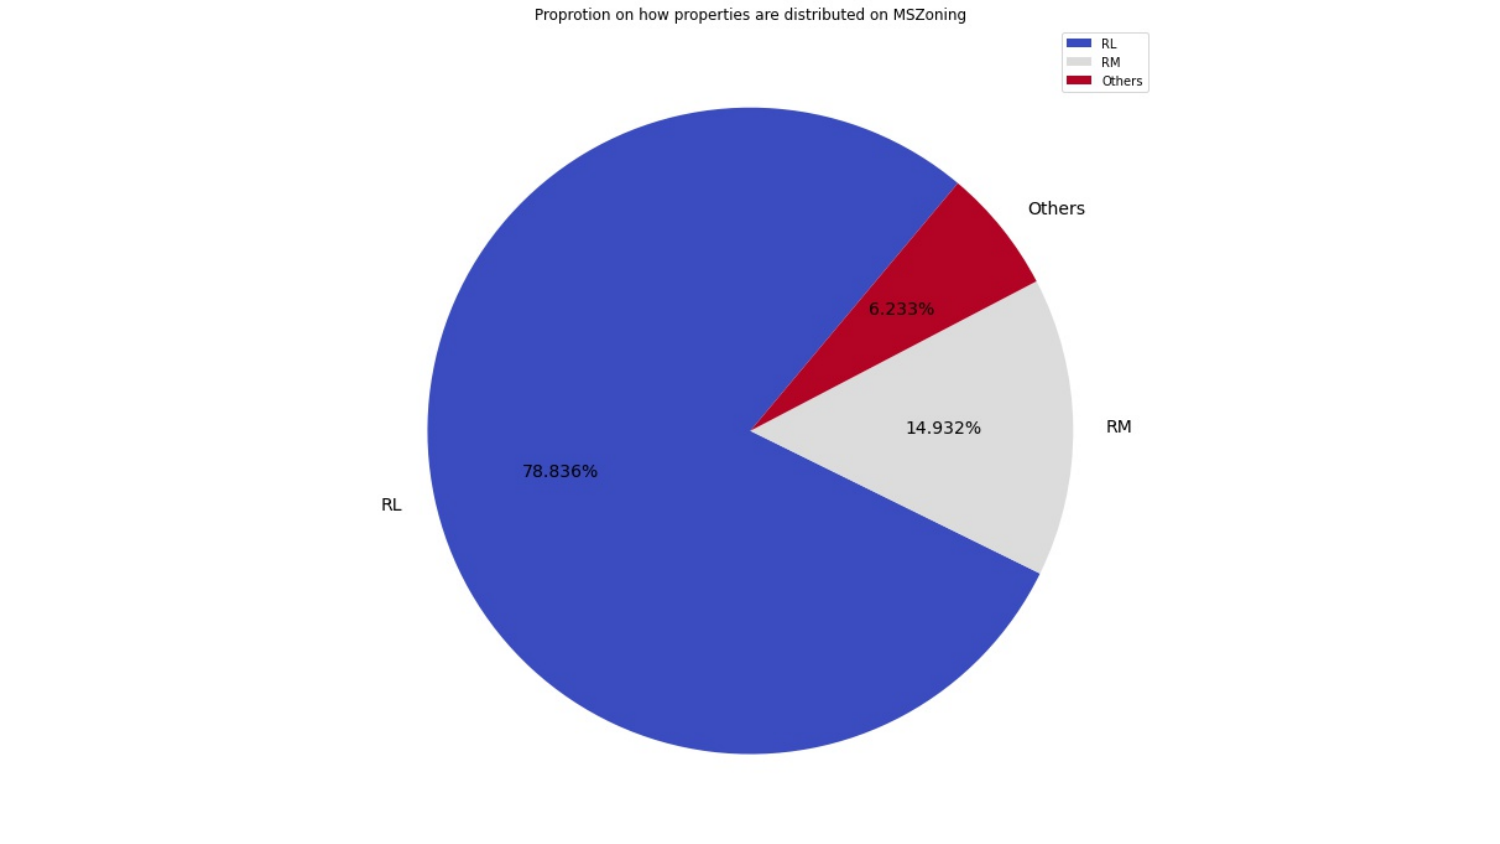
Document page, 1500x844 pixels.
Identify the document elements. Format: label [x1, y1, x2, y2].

picture [337, 0, 1163, 844]
